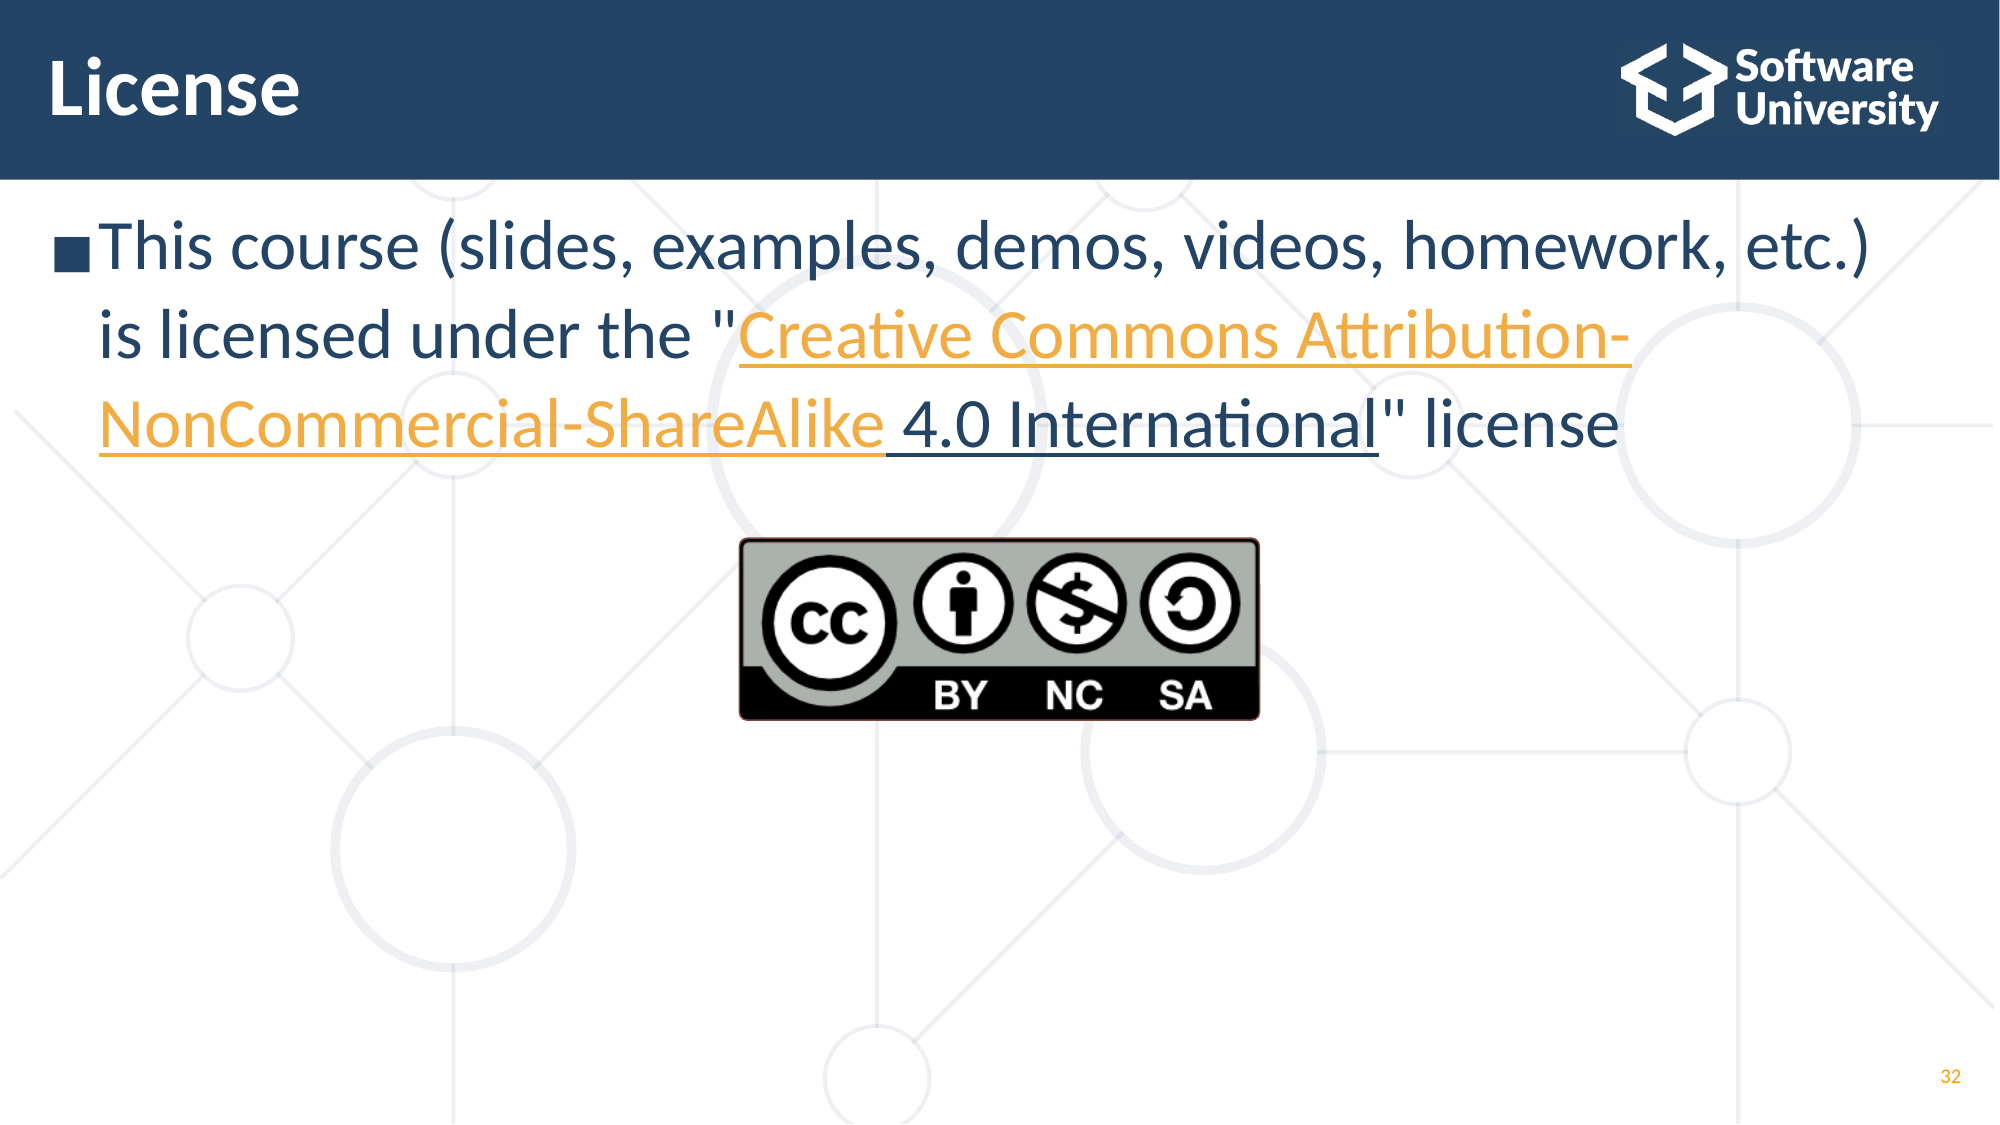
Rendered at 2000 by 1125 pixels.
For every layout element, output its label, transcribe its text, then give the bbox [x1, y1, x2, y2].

title License [31, 16, 1591, 162]
list This course (slides, examples, demos, videos, homework, etc.) is licensed under the "Creative Commons Attribution-NonCommercial-ShareAlike 4.0 International" license [31, 188, 1968, 484]
slide_number 32 [1896, 1049, 1968, 1101]
picture [739, 537, 1260, 721]
picture [1621, 43, 1939, 136]
